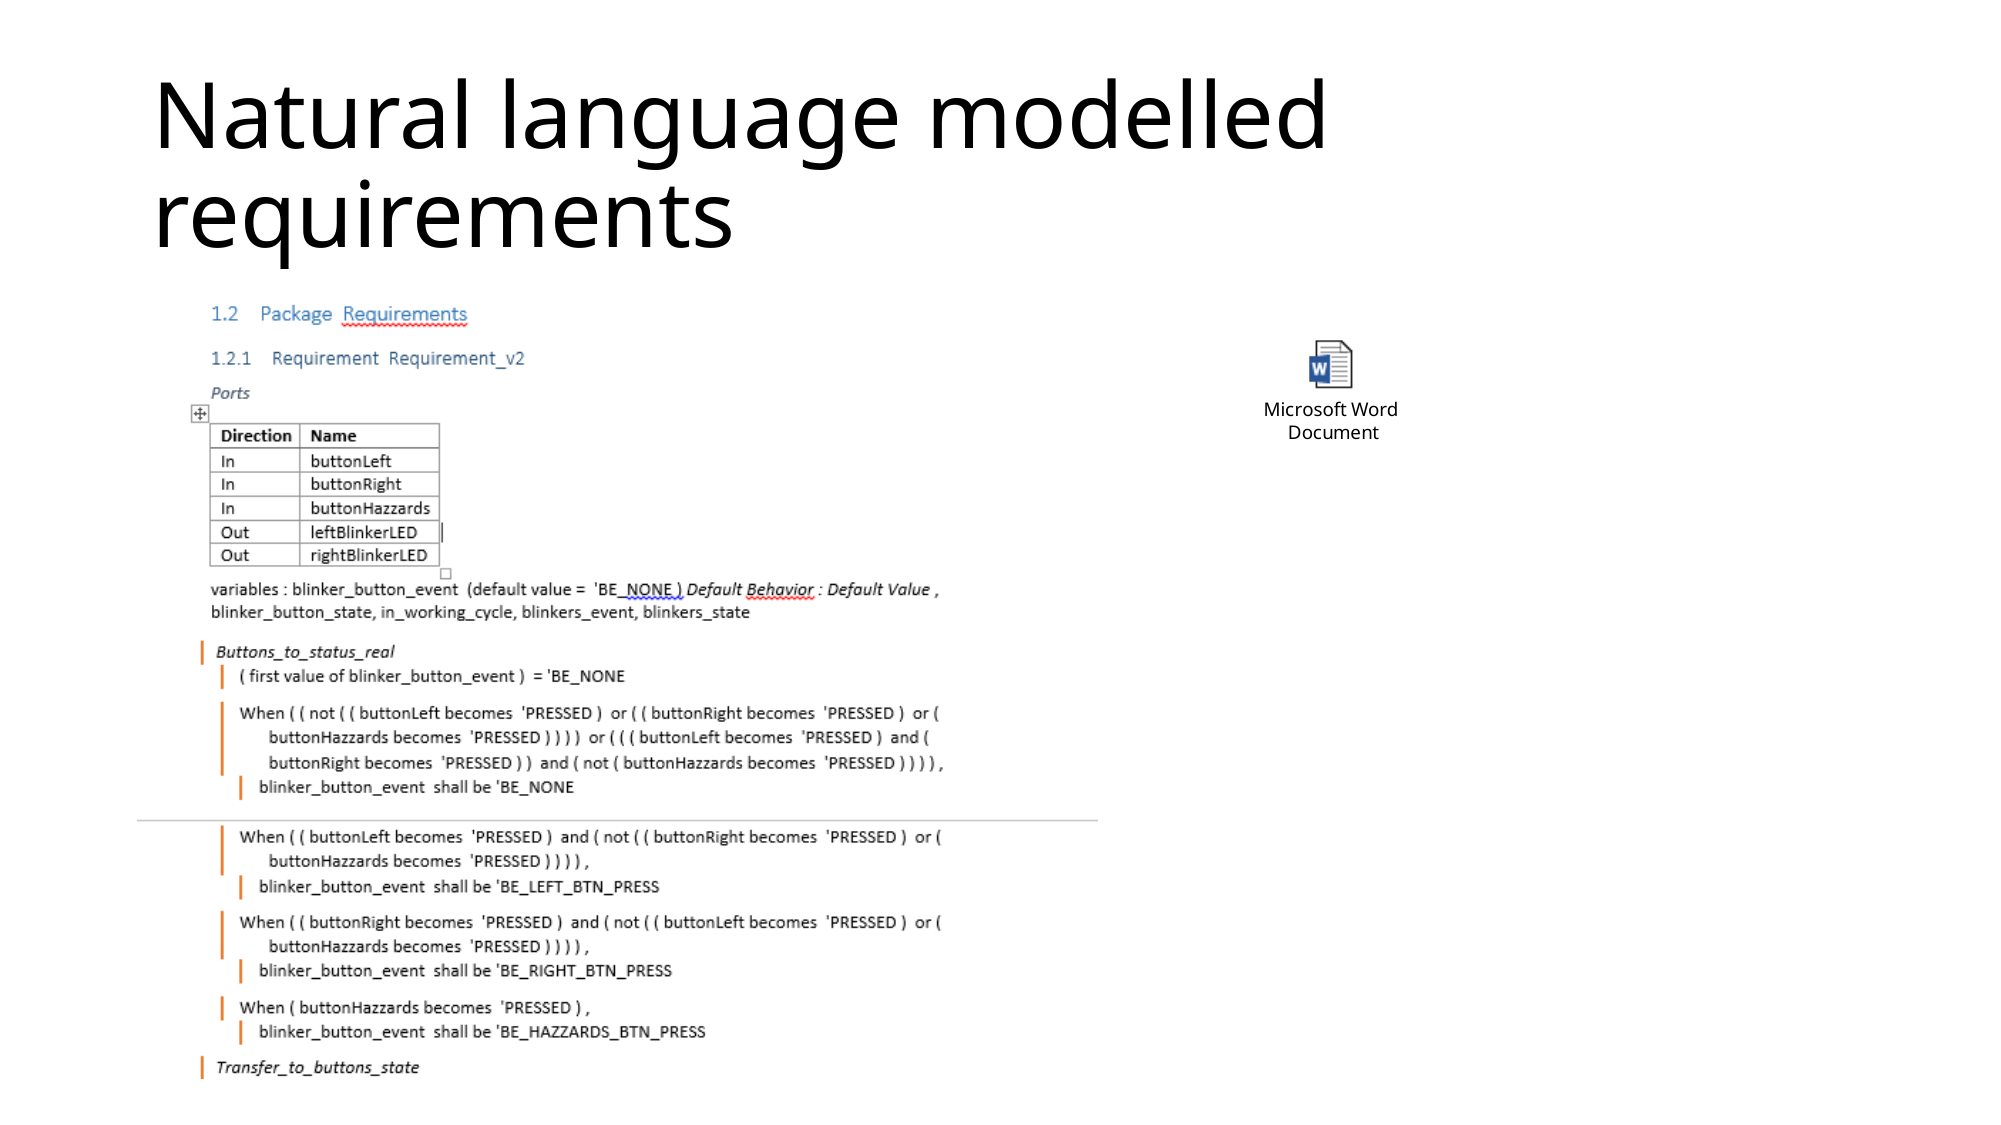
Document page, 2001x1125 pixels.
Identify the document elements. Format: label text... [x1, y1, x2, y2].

picture [137, 298, 1098, 1079]
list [1258, 340, 1409, 467]
title Natural language modelled requirements [137, 59, 1863, 278]
